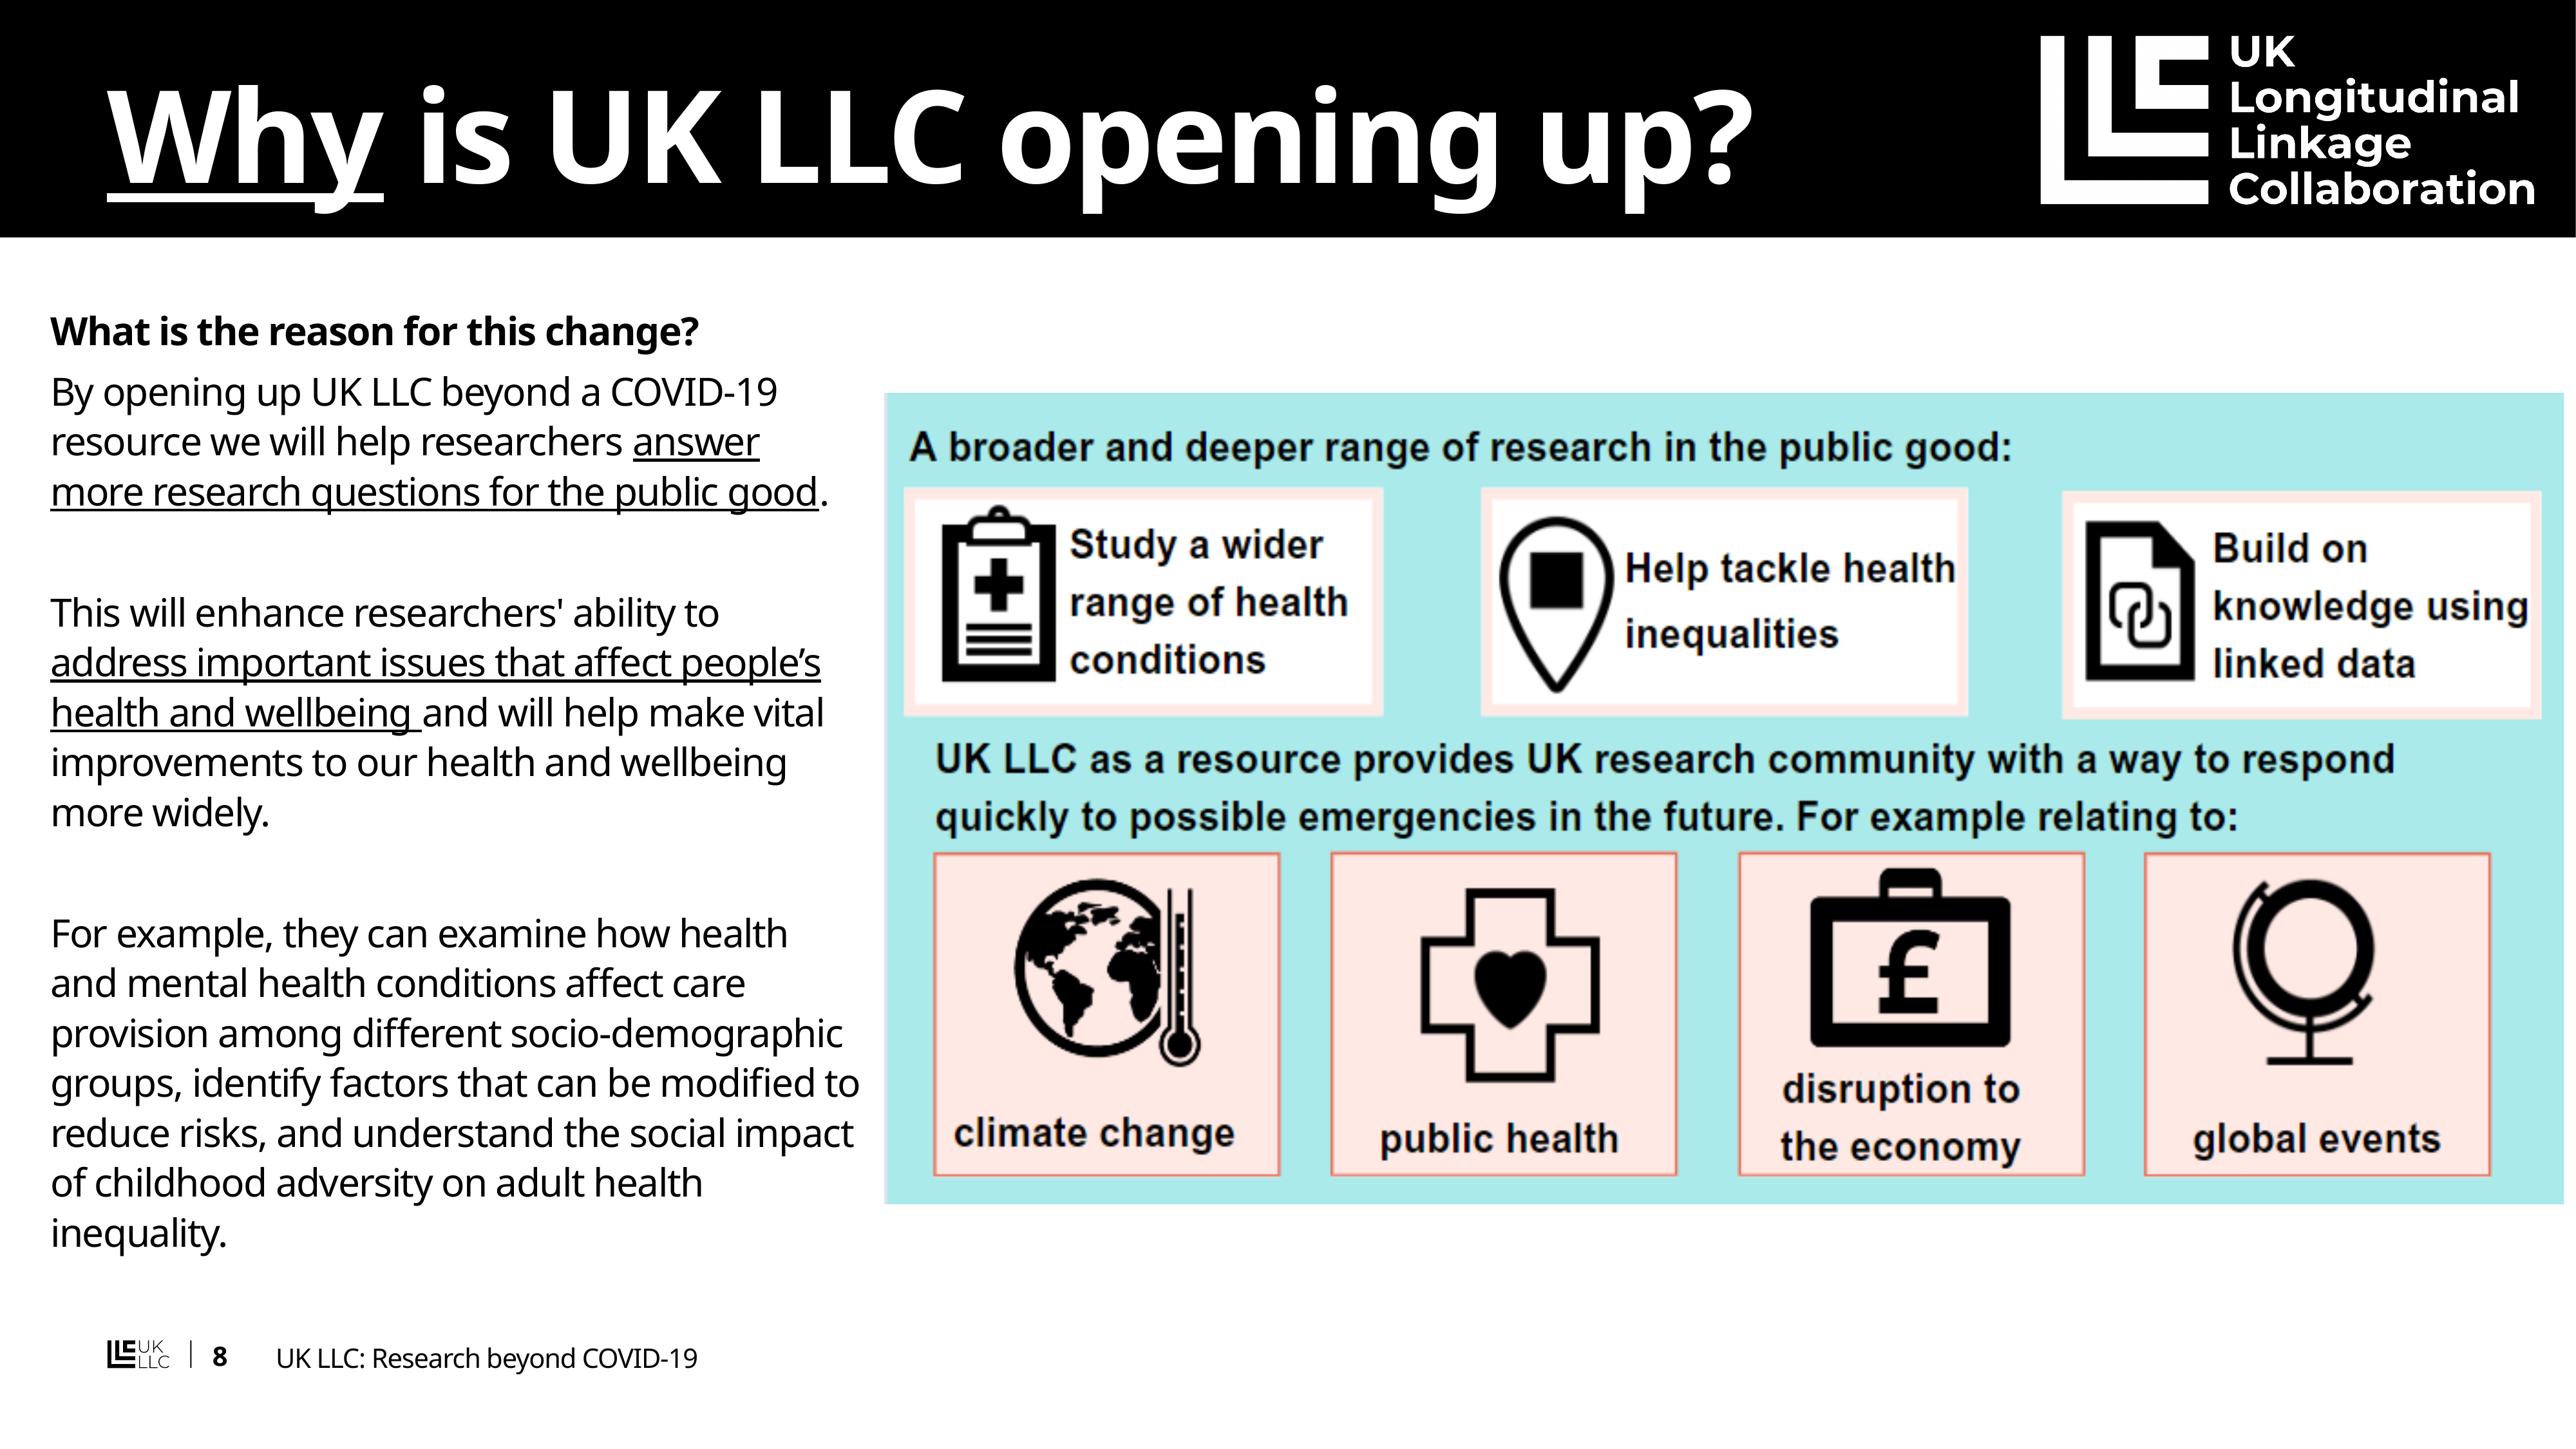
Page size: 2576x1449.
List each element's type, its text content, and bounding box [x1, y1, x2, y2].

picture [884, 393, 2564, 1204]
text_box [0, 0, 1990, 238]
picture [1990, 0, 2576, 254]
slide_number 8 [212, 1343, 276, 1375]
list What is the reason for this change? By opening up UK LLC beyond a COVID-19 resource we will help researchers answer more research questions for the public good. This will enhance researchers' ability to address important issues that affect people’s health and wellbeing and will help make vital improvements to our health and wellbeing more widely. For example, they can examine how health and mental health conditions affect care provision among different socio-demographic groups, identify factors that can be modified to reduce risks, and understand the social impact of childhood adversity on adult health inequality. [50, 303, 861, 1278]
text_box UK LLC: Research beyond COVID-19 [276, 1343, 2469, 1375]
text_box Why is UK LLC opening up? [107, 74, 1990, 211]
